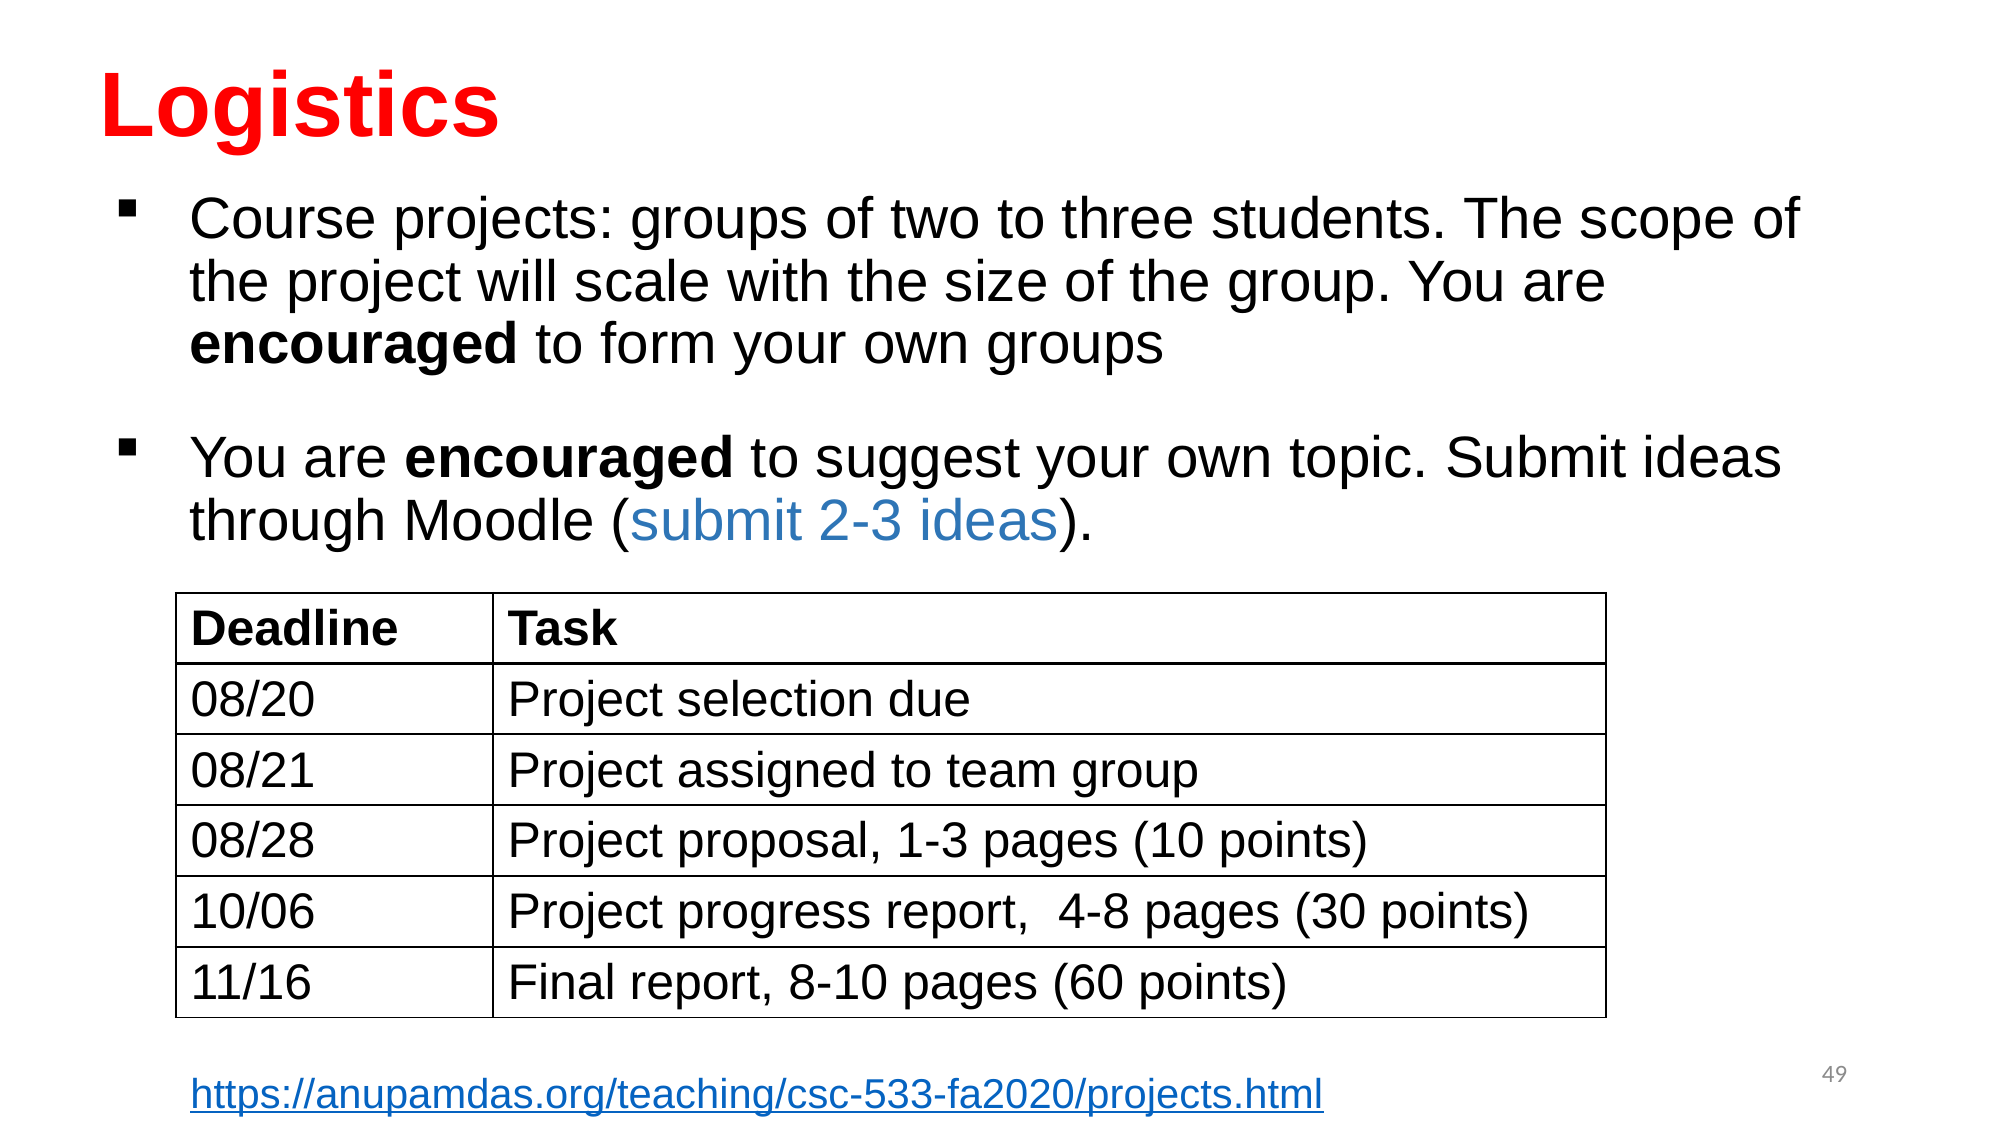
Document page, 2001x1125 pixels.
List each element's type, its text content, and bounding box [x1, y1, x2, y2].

table_cell Project assigned to team group [494, 735, 1605, 804]
table_cell 08/28 [177, 806, 492, 875]
table_cell Project proposal, 1-3 pages (10 points) [494, 806, 1605, 875]
table_cell 11/16 [177, 948, 492, 1017]
text_box https://anupamdas.org/teaching/csc-533-fa2020/projects.html [175, 1059, 1372, 1125]
table_cell 10/06 [177, 877, 492, 946]
table_cell 08/20 [177, 665, 492, 733]
title Logistics [84, 48, 1810, 165]
table_header Task [494, 594, 1605, 662]
table_cell Final report, 8-10 pages (60 points) [494, 948, 1605, 1017]
table_header Deadline [177, 594, 492, 662]
slide_number 49 [1412, 1042, 1863, 1103]
list Course projects: groups of two to three students. The scope of the project will scale with the size of the group. You are encouraged to form your own groups You are encouraged to suggest your own topic. Submit ideas through Moodle (submit 2-3 ideas). [99, 180, 1825, 626]
table_cell Project selection due [494, 665, 1605, 733]
table_cell Project progress report, 4-8 pages (30 points) [494, 877, 1605, 946]
table_cell 08/21 [177, 735, 492, 804]
